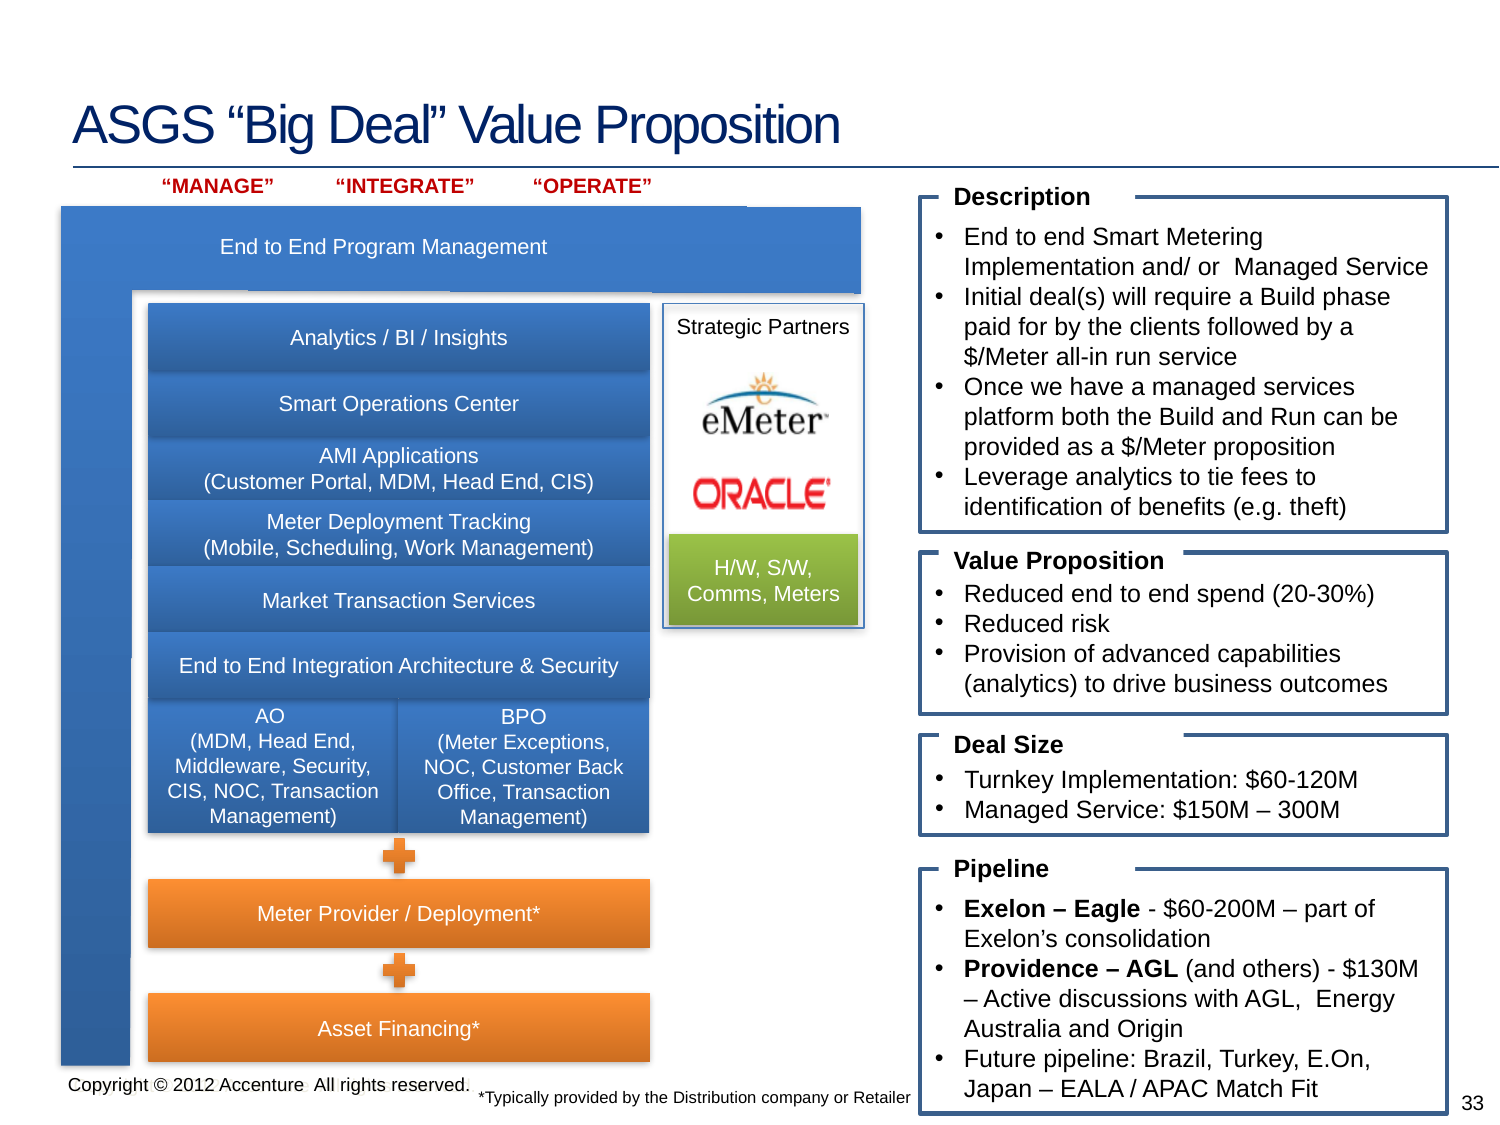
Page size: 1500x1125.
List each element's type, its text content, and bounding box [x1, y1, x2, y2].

text_box Meter Provider / Deployment* [148, 879, 650, 948]
text_box [662, 347, 865, 629]
text_box End to End Program Management [203, 223, 565, 268]
text_box Asset Financing* [148, 993, 650, 1062]
text_box “OPERATE” [504, 165, 681, 206]
picture [696, 371, 831, 440]
text_box “INTEGRATE” [317, 165, 493, 206]
title ASGS “Big Deal” Value Proposition [72, 37, 1424, 163]
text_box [147, 697, 650, 834]
text_box [383, 842, 416, 874]
text_box Analytics / BI / Insights [148, 303, 650, 370]
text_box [919, 845, 1448, 1114]
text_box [919, 537, 1448, 720]
text_box *Typically provided by the Distribution company or Retailer [463, 1079, 914, 1115]
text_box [919, 173, 1448, 532]
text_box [920, 720, 1448, 835]
text_box Market Transaction Services [148, 566, 650, 631]
picture [688, 465, 839, 515]
text_box [61, 206, 861, 1066]
text_box Meter Deployment Tracking (Mobile, Scheduling, Work Management) [148, 500, 650, 565]
text_box End to End Integration Architecture & Security [148, 632, 650, 697]
text_box “MANAGE” [130, 165, 306, 206]
text_box Strategic Partners [661, 305, 866, 347]
text_box 33 [1221, 1082, 1499, 1125]
text_box AMI Applications (Customer Portal, MDM, Head End, CIS) [148, 444, 650, 499]
text_box [383, 953, 416, 988]
text_box Smart Operations Center [148, 378, 650, 436]
